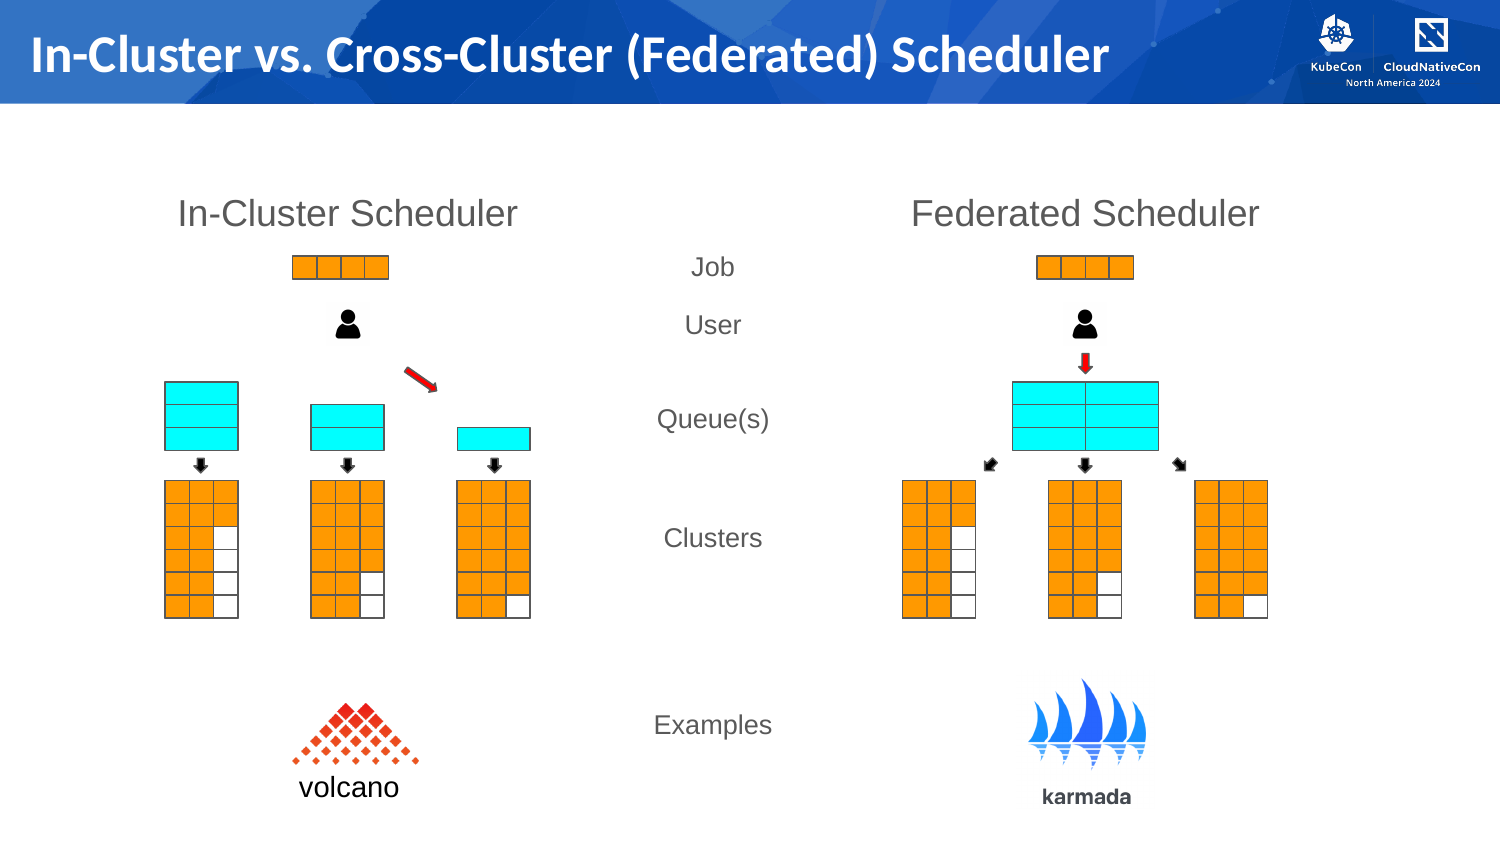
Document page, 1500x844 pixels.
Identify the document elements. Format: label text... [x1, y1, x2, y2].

text_box [404, 367, 437, 393]
text_box In-Cluster Scheduler [130, 173, 566, 249]
text_box [984, 457, 998, 471]
picture [1063, 302, 1107, 346]
text_box [165, 428, 238, 451]
text_box [1078, 354, 1093, 374]
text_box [164, 480, 239, 619]
text_box [1078, 459, 1092, 473]
title In-Cluster vs. Cross-Cluster (Federated) Scheduler [14, 4, 1277, 99]
text_box [311, 428, 385, 451]
text_box Clusters [636, 505, 790, 569]
text_box Federated Scheduler [841, 173, 1330, 249]
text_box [1048, 480, 1122, 619]
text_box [292, 255, 390, 280]
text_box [310, 480, 385, 619]
text_box [340, 458, 355, 473]
text_box [311, 404, 385, 428]
text_box [193, 458, 208, 473]
text_box Queue(s) [636, 386, 790, 449]
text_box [456, 480, 531, 619]
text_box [1036, 255, 1134, 280]
text_box Job [668, 234, 758, 292]
picture [1307, 14, 1480, 89]
picture [1016, 670, 1155, 809]
picture [325, 302, 370, 346]
text_box [1172, 457, 1186, 471]
text_box [487, 458, 502, 473]
text_box [165, 405, 238, 428]
text_box Examples [636, 692, 790, 753]
text_box [457, 427, 531, 451]
text_box User [668, 292, 758, 355]
text_box volcano [283, 753, 1101, 819]
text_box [1012, 381, 1159, 451]
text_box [902, 480, 976, 619]
text_box [165, 381, 238, 405]
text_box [1194, 480, 1268, 619]
picture [292, 670, 419, 797]
